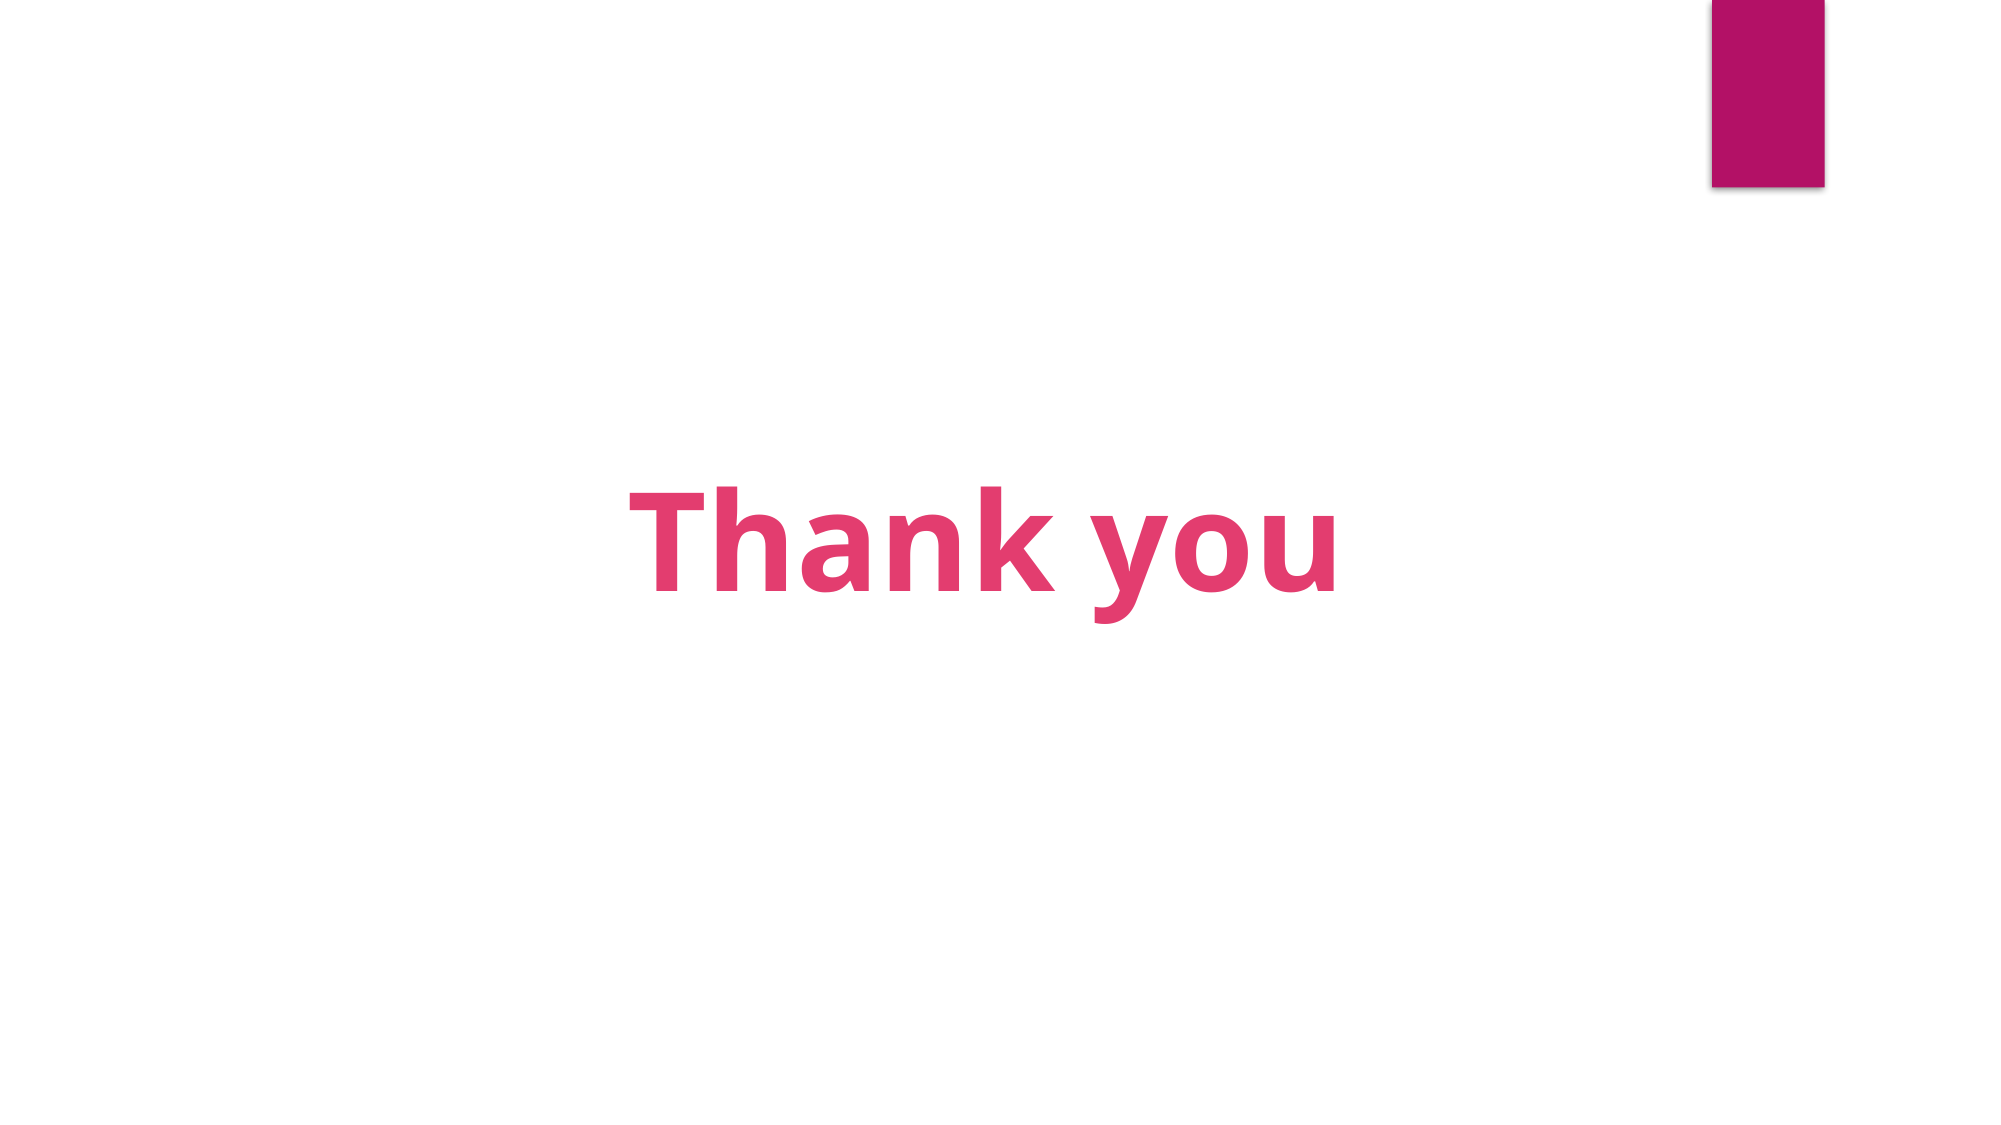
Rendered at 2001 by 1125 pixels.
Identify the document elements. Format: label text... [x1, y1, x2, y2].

text_box Thank you [612, 446, 1603, 627]
